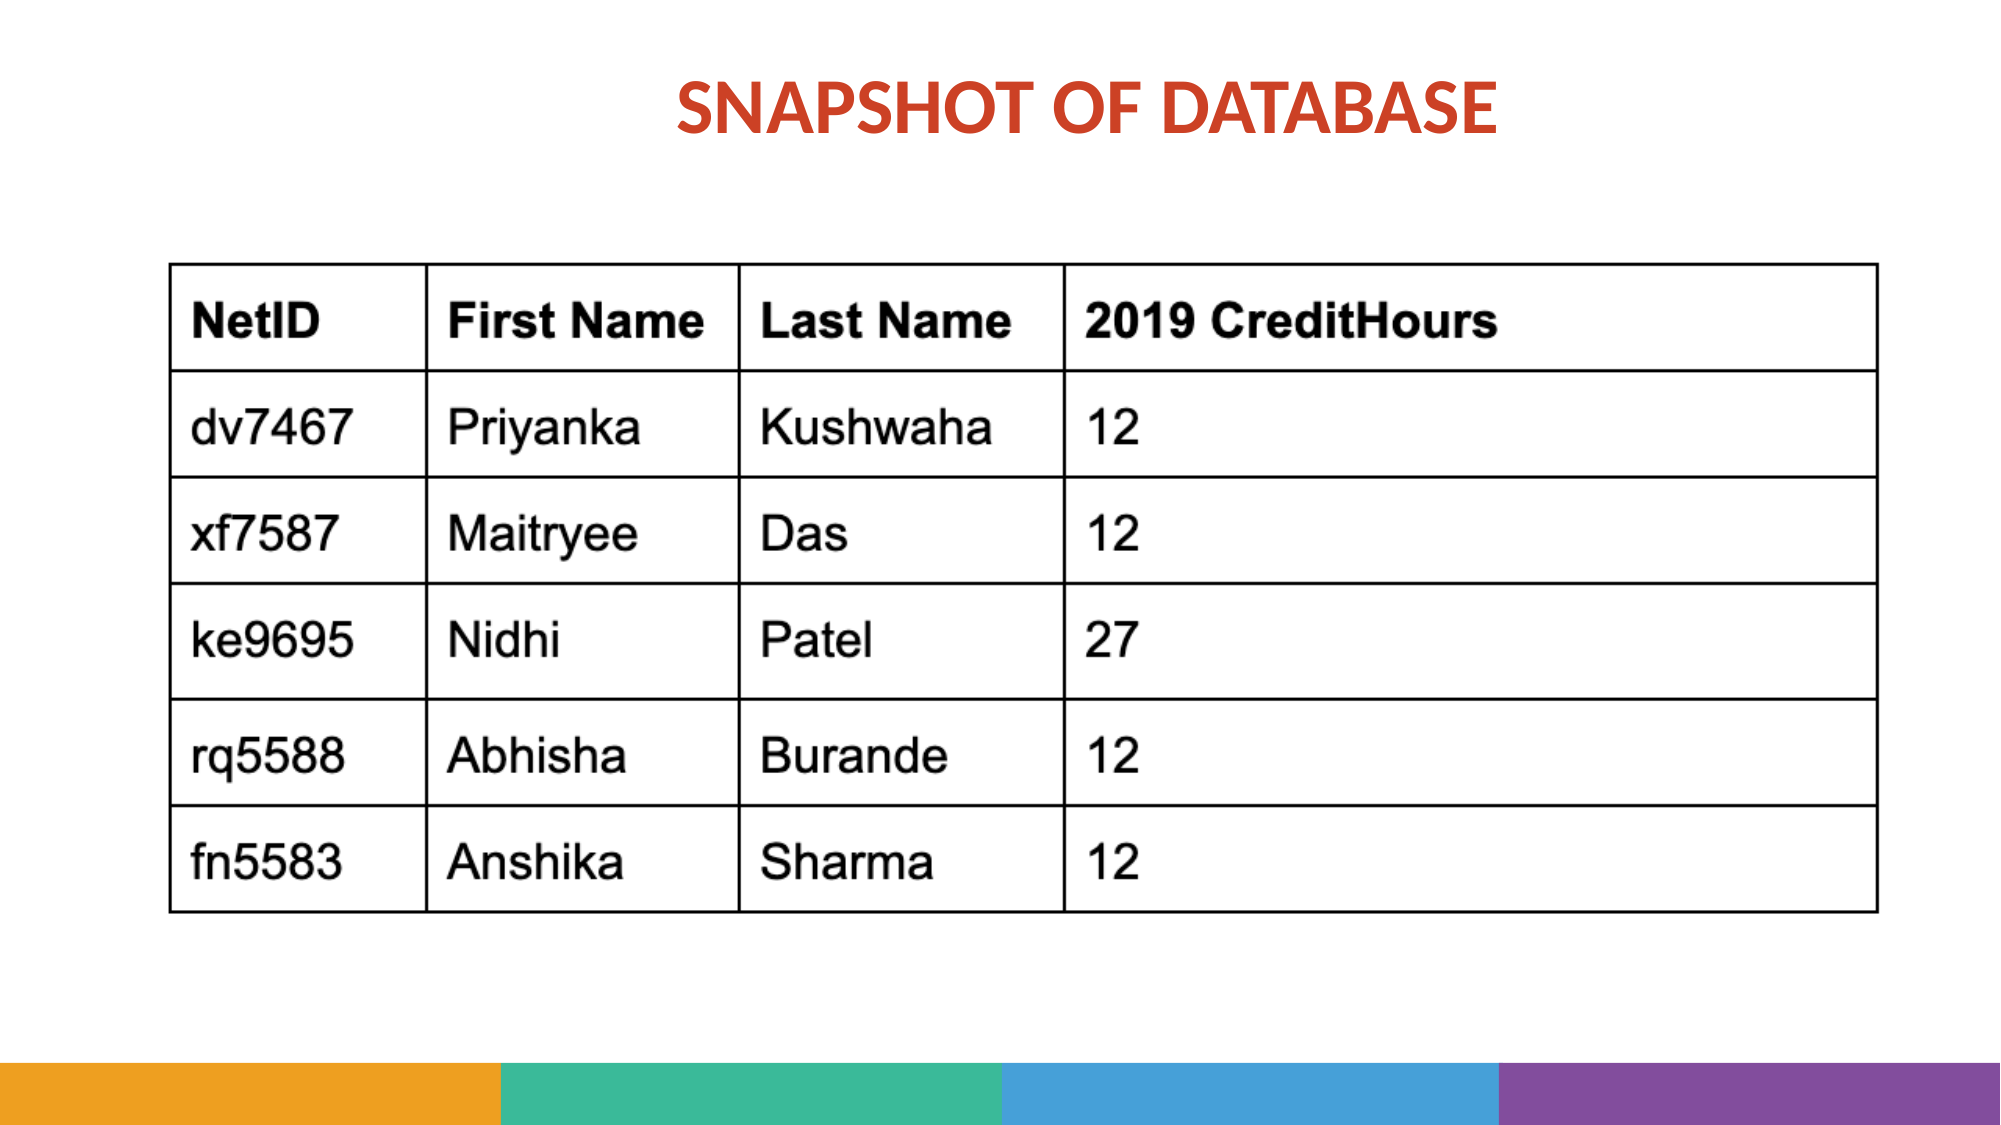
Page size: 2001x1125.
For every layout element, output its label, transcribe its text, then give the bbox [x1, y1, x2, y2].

title SNAPSHOT OF DATABASE [519, 60, 1657, 210]
picture [97, 213, 1923, 968]
